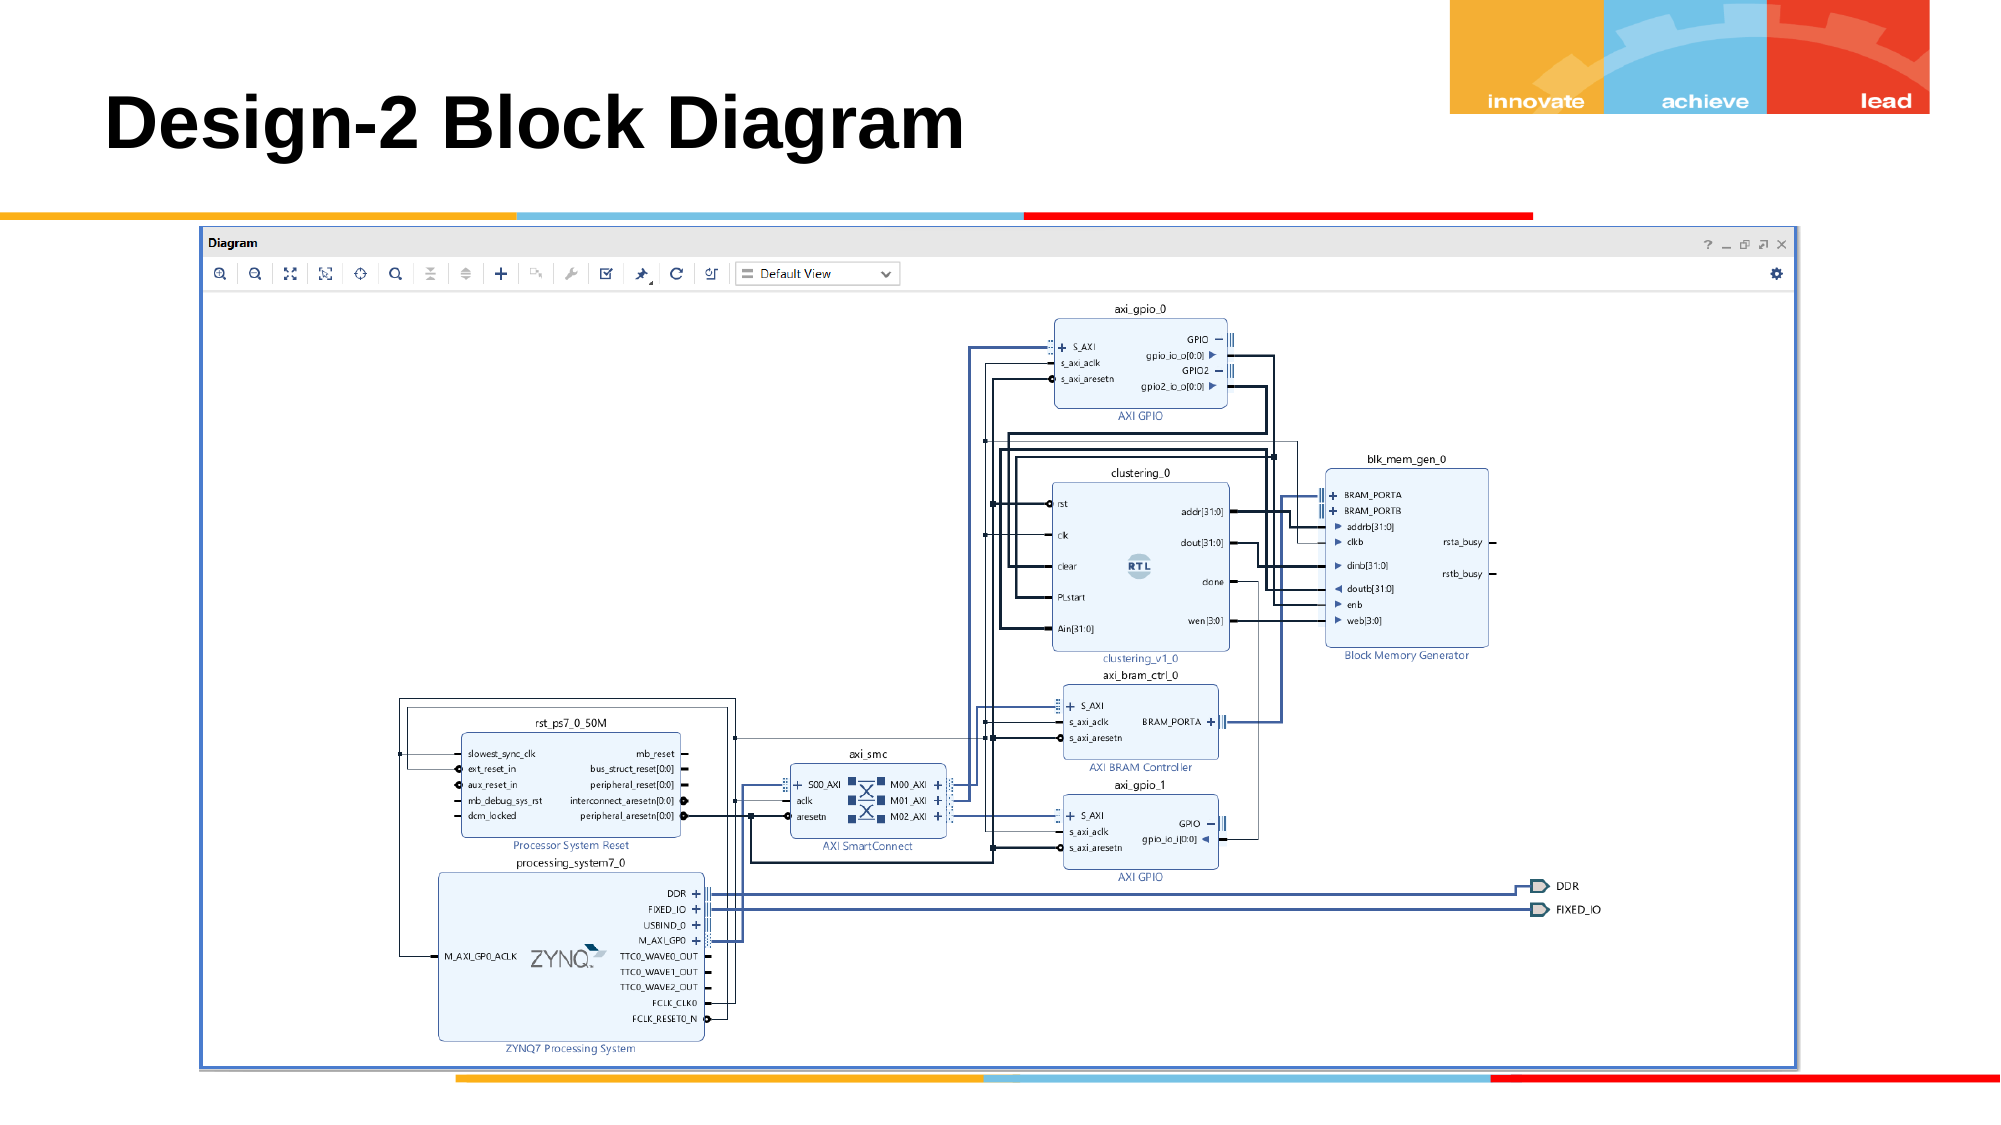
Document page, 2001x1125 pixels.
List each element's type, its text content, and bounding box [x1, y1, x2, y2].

list Design-2 Block Diagram [66, 24, 1450, 213]
picture [198, 226, 1801, 1072]
picture [1449, 0, 1930, 114]
